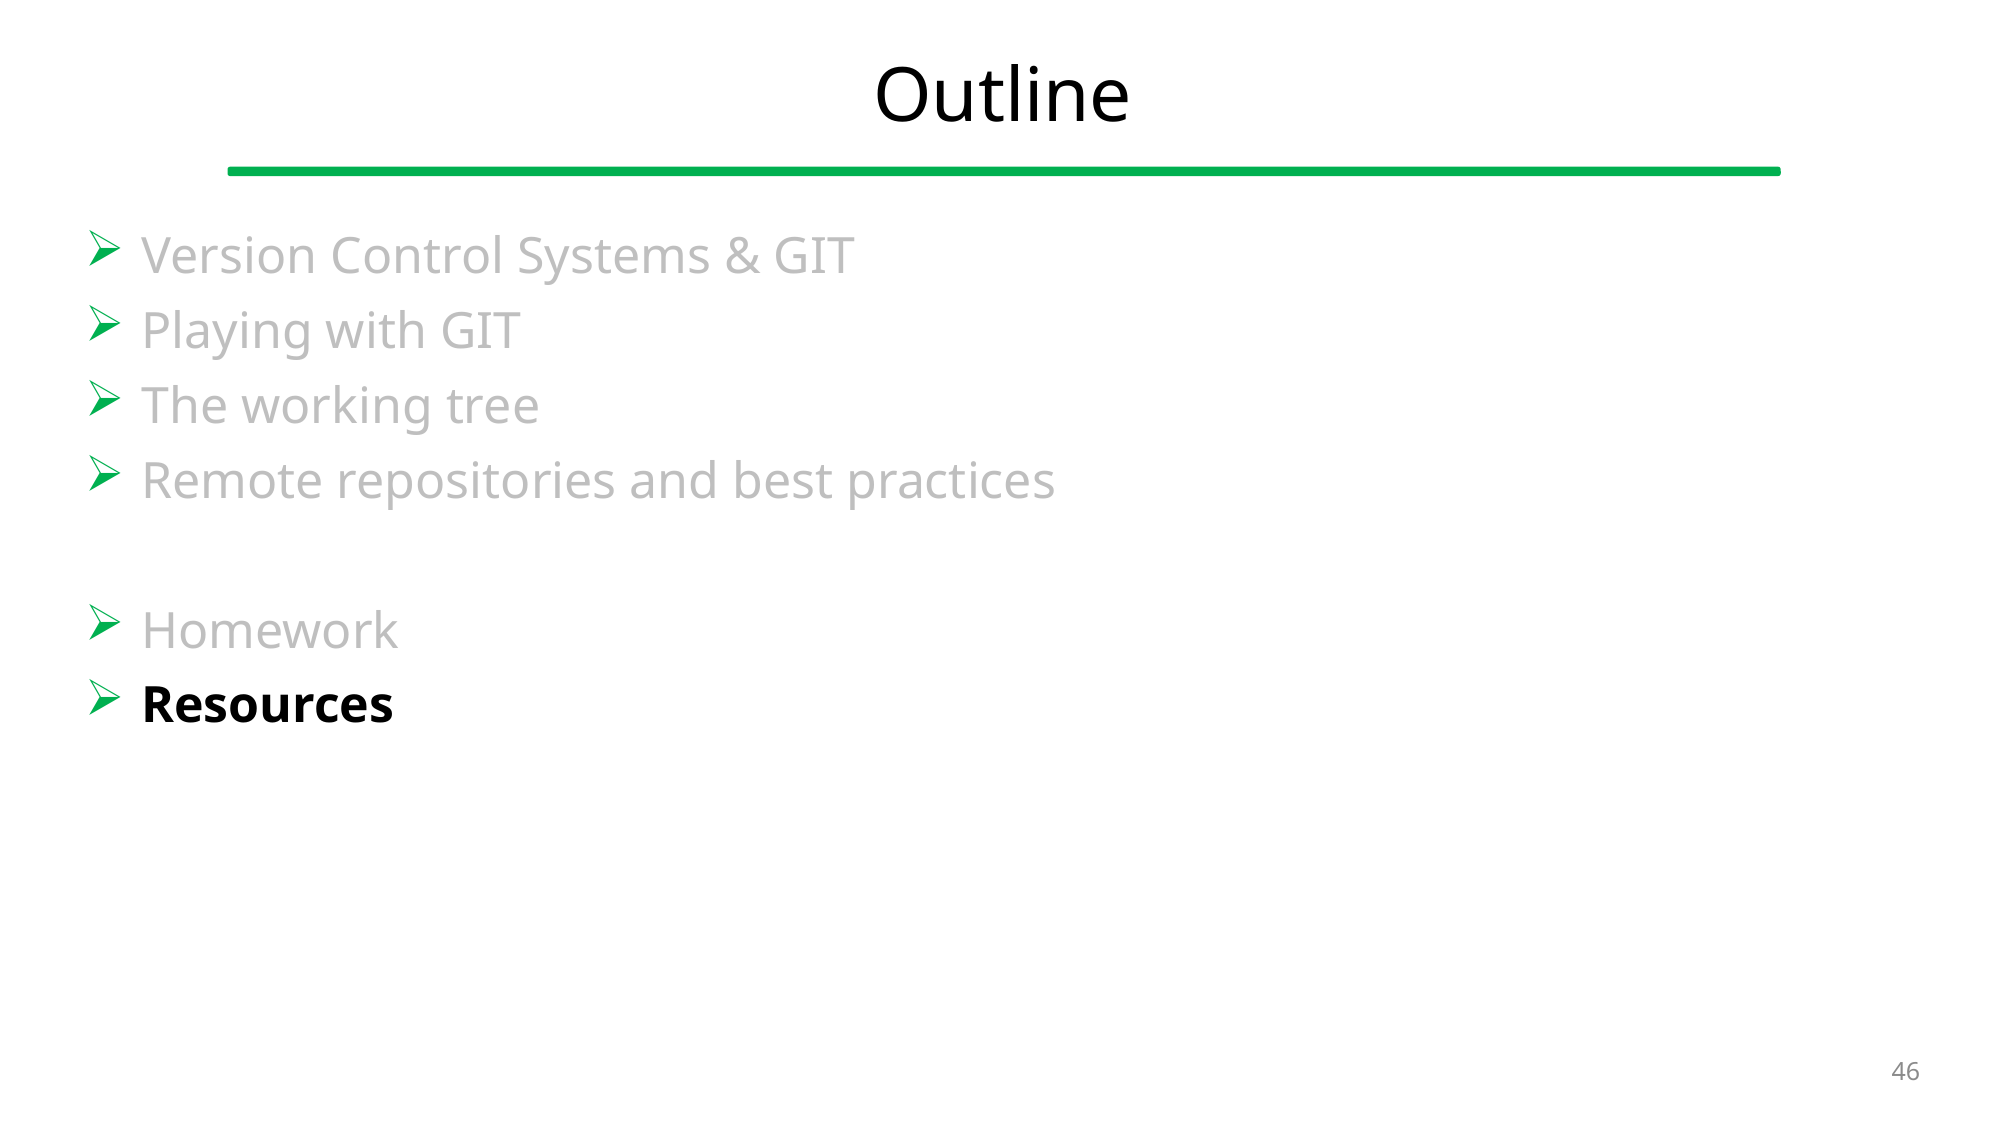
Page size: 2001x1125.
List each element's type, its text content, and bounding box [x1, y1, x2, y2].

slide_number 46 [1412, 1042, 1936, 1103]
list Version Control Systems & GIT Playing with GIT The working tree Remote repositories and best practices Homework Resources [70, 223, 1936, 1021]
title Outline [70, 26, 1936, 168]
